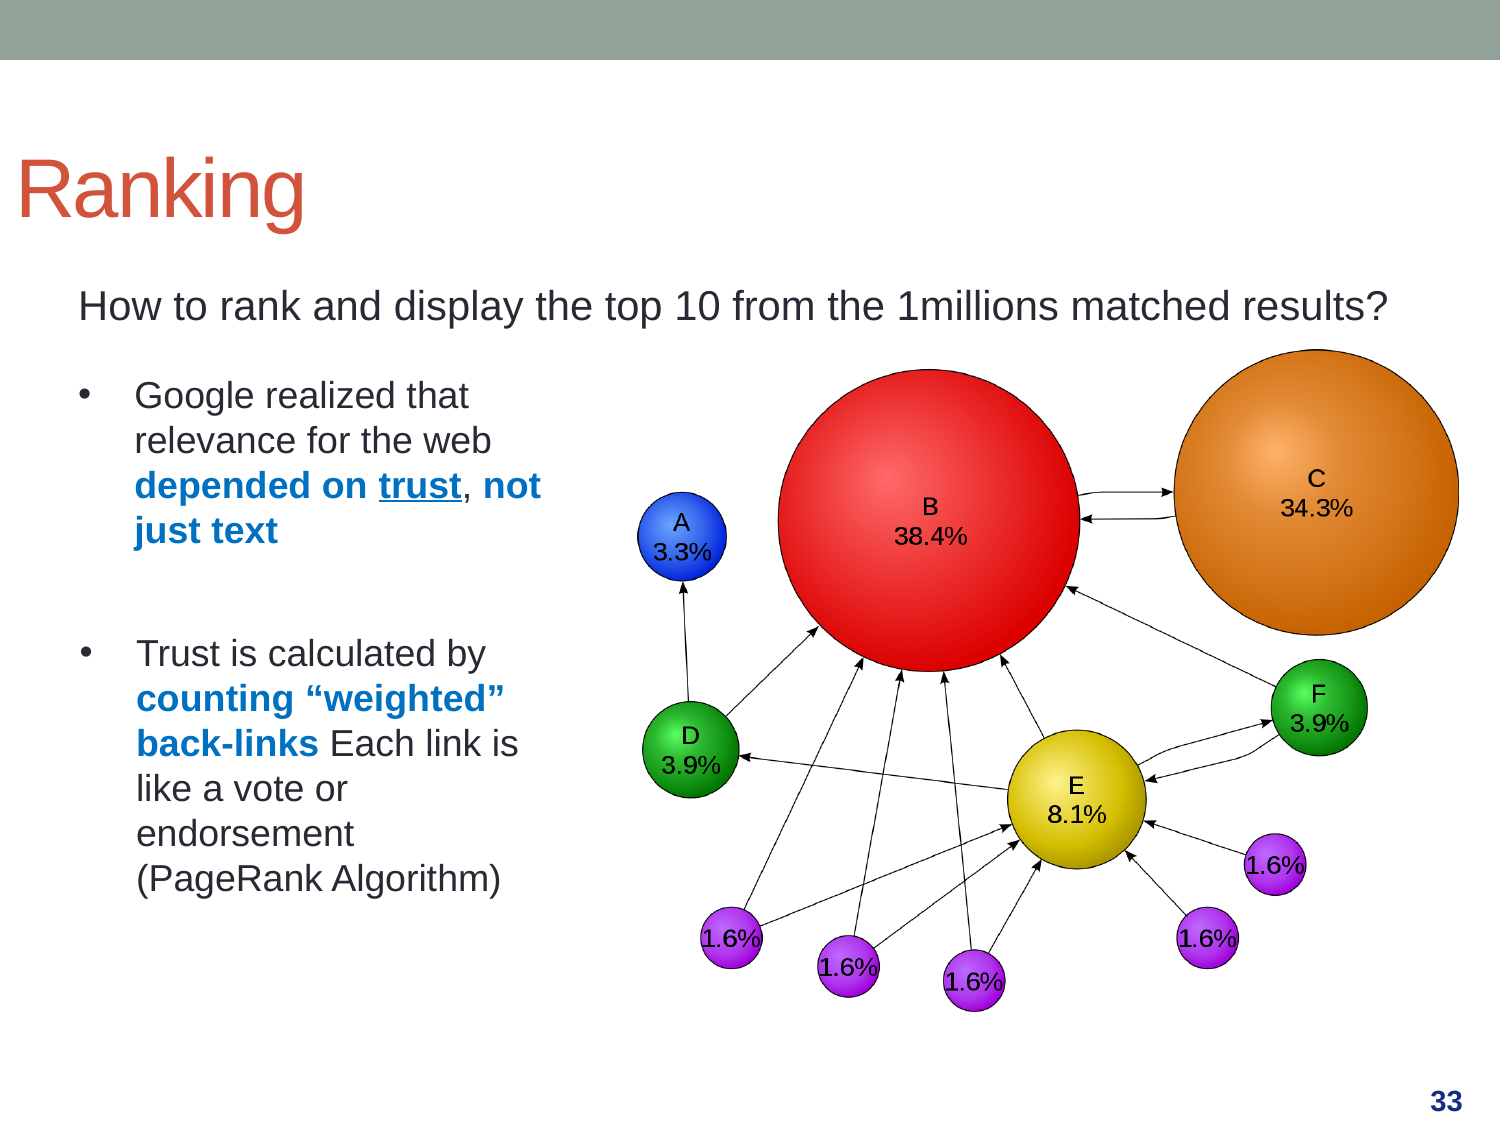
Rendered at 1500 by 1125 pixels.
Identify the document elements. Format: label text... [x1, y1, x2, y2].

title Ranking [0, 101, 1325, 266]
text_box Google realized that relevance for the web depended on trust, not just text [63, 387, 573, 694]
text_box [64, 387, 634, 1012]
picture [637, 349, 1459, 1012]
text_box Trust is calculated by counting “weighted” back-links Each link is like a vote or endorsement (PageRank Algorithm) [64, 621, 555, 952]
slide_number 33 [1415, 1070, 1499, 1125]
text_box How to rank and display the top 10 from the 1millions matched results? [63, 271, 1435, 387]
